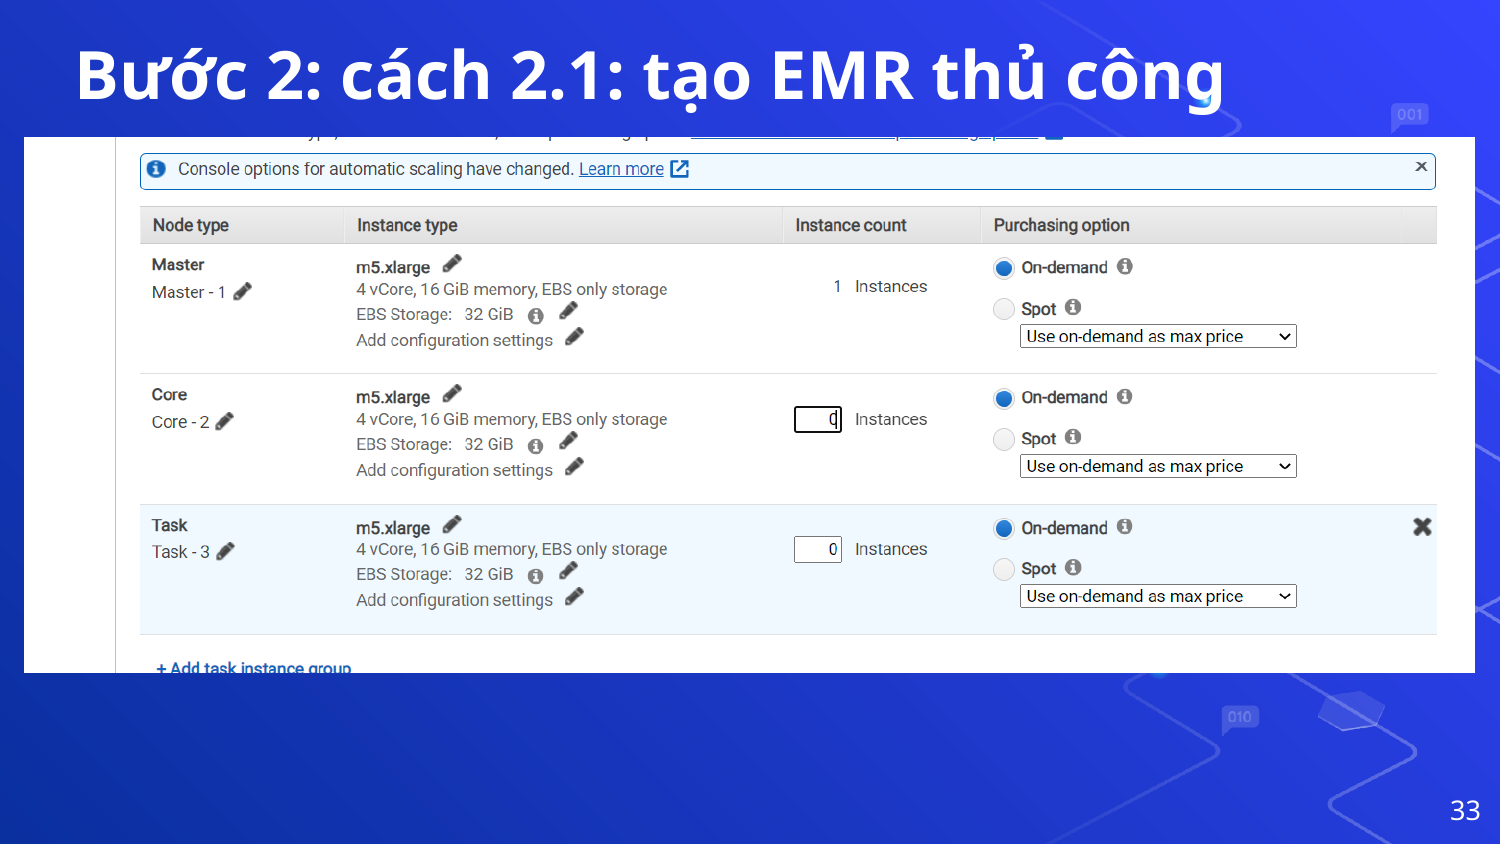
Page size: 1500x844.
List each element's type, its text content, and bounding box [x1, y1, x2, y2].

slide_number ‹#› [1391, 779, 1482, 844]
title Bước 2: cách 2.1: tạo EMR thủ công [74, 0, 1426, 113]
picture [0, 0, 1500, 844]
